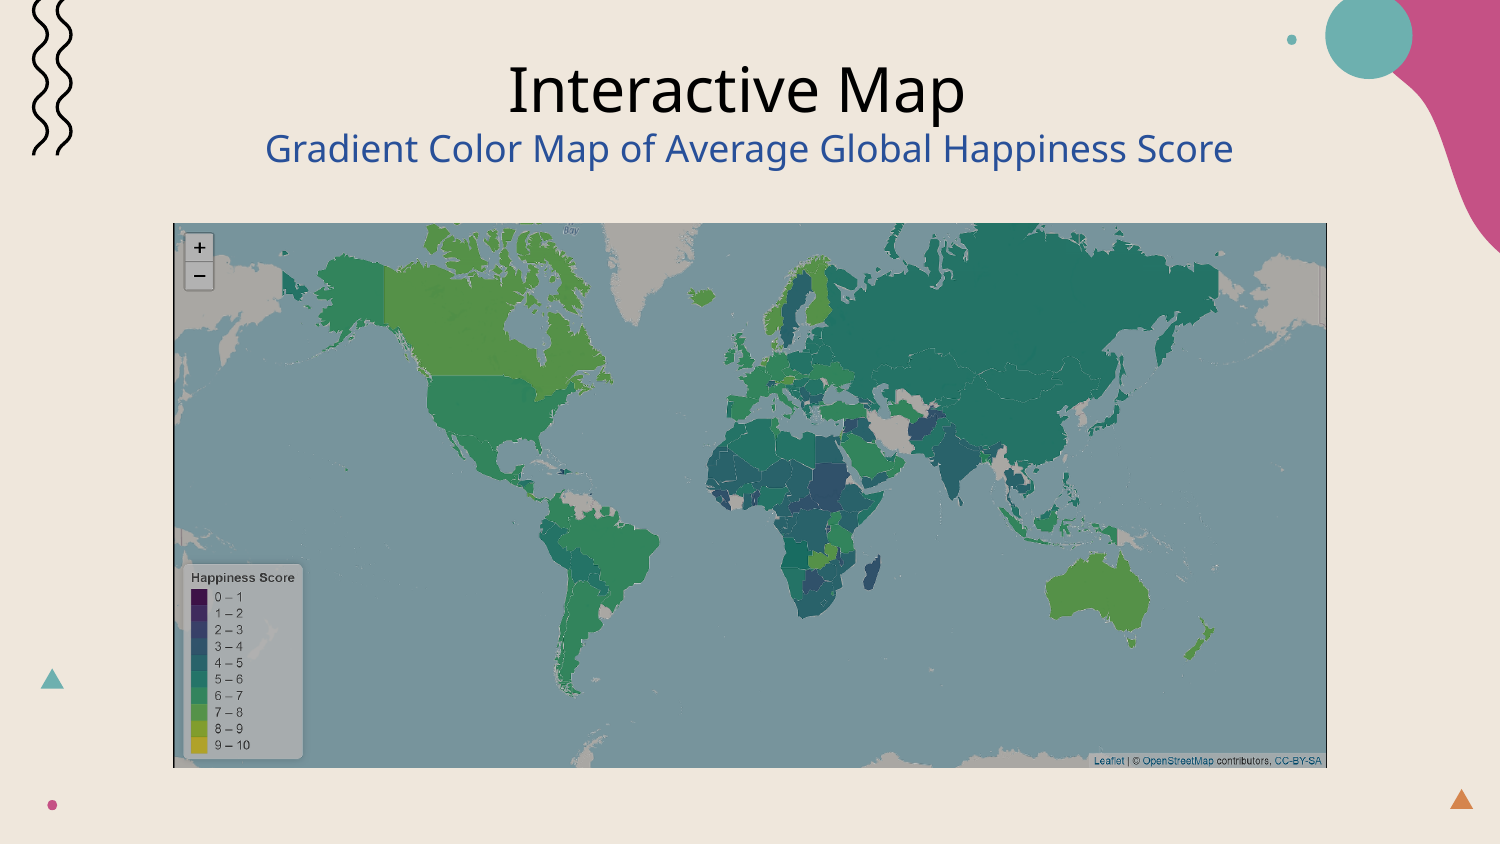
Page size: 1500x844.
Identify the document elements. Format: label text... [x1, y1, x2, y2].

picture [172, 223, 1327, 769]
title Interactive Map Gradient Color Map of Average Global Happiness Score [118, 35, 1382, 213]
